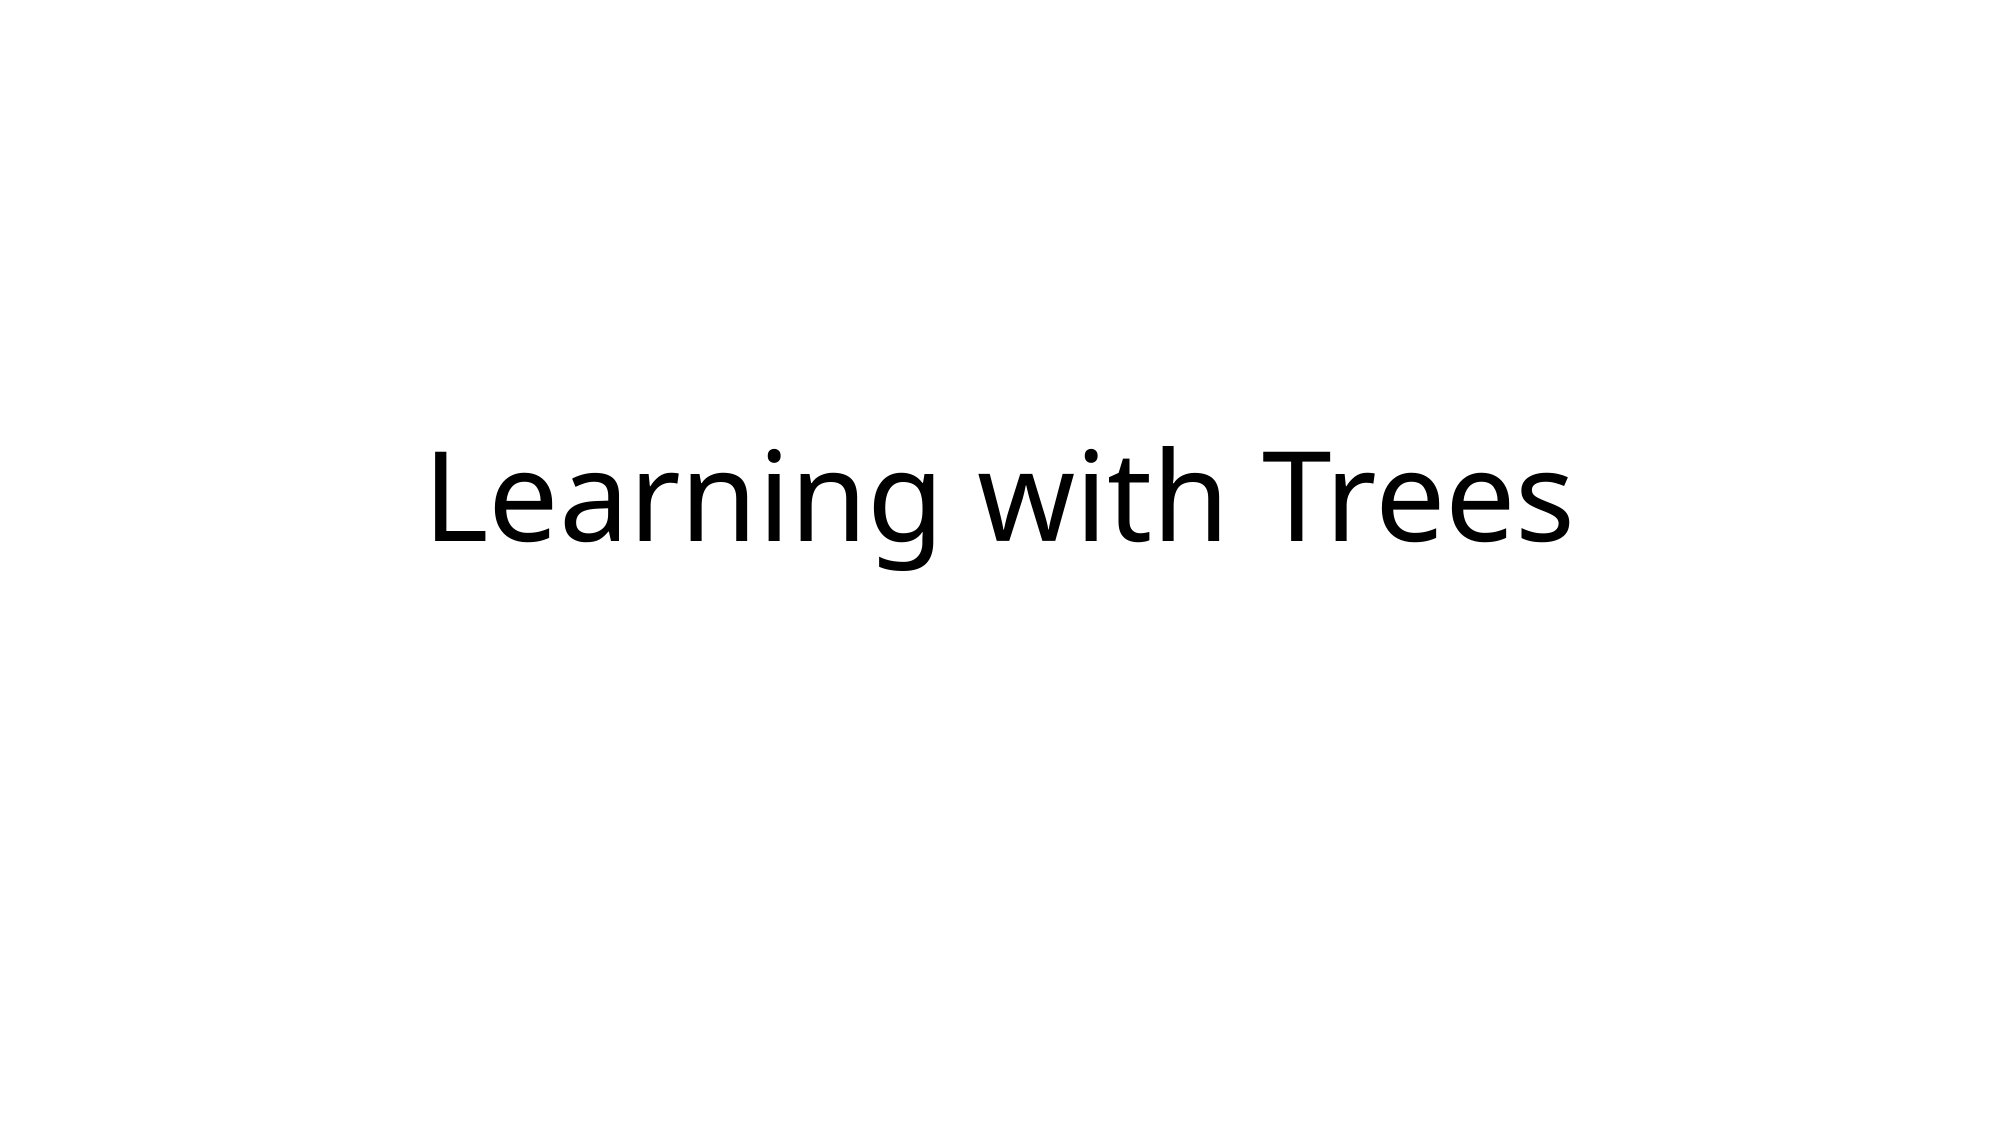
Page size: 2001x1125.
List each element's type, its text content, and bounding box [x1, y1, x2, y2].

title Learning with Trees [249, 184, 1750, 576]
